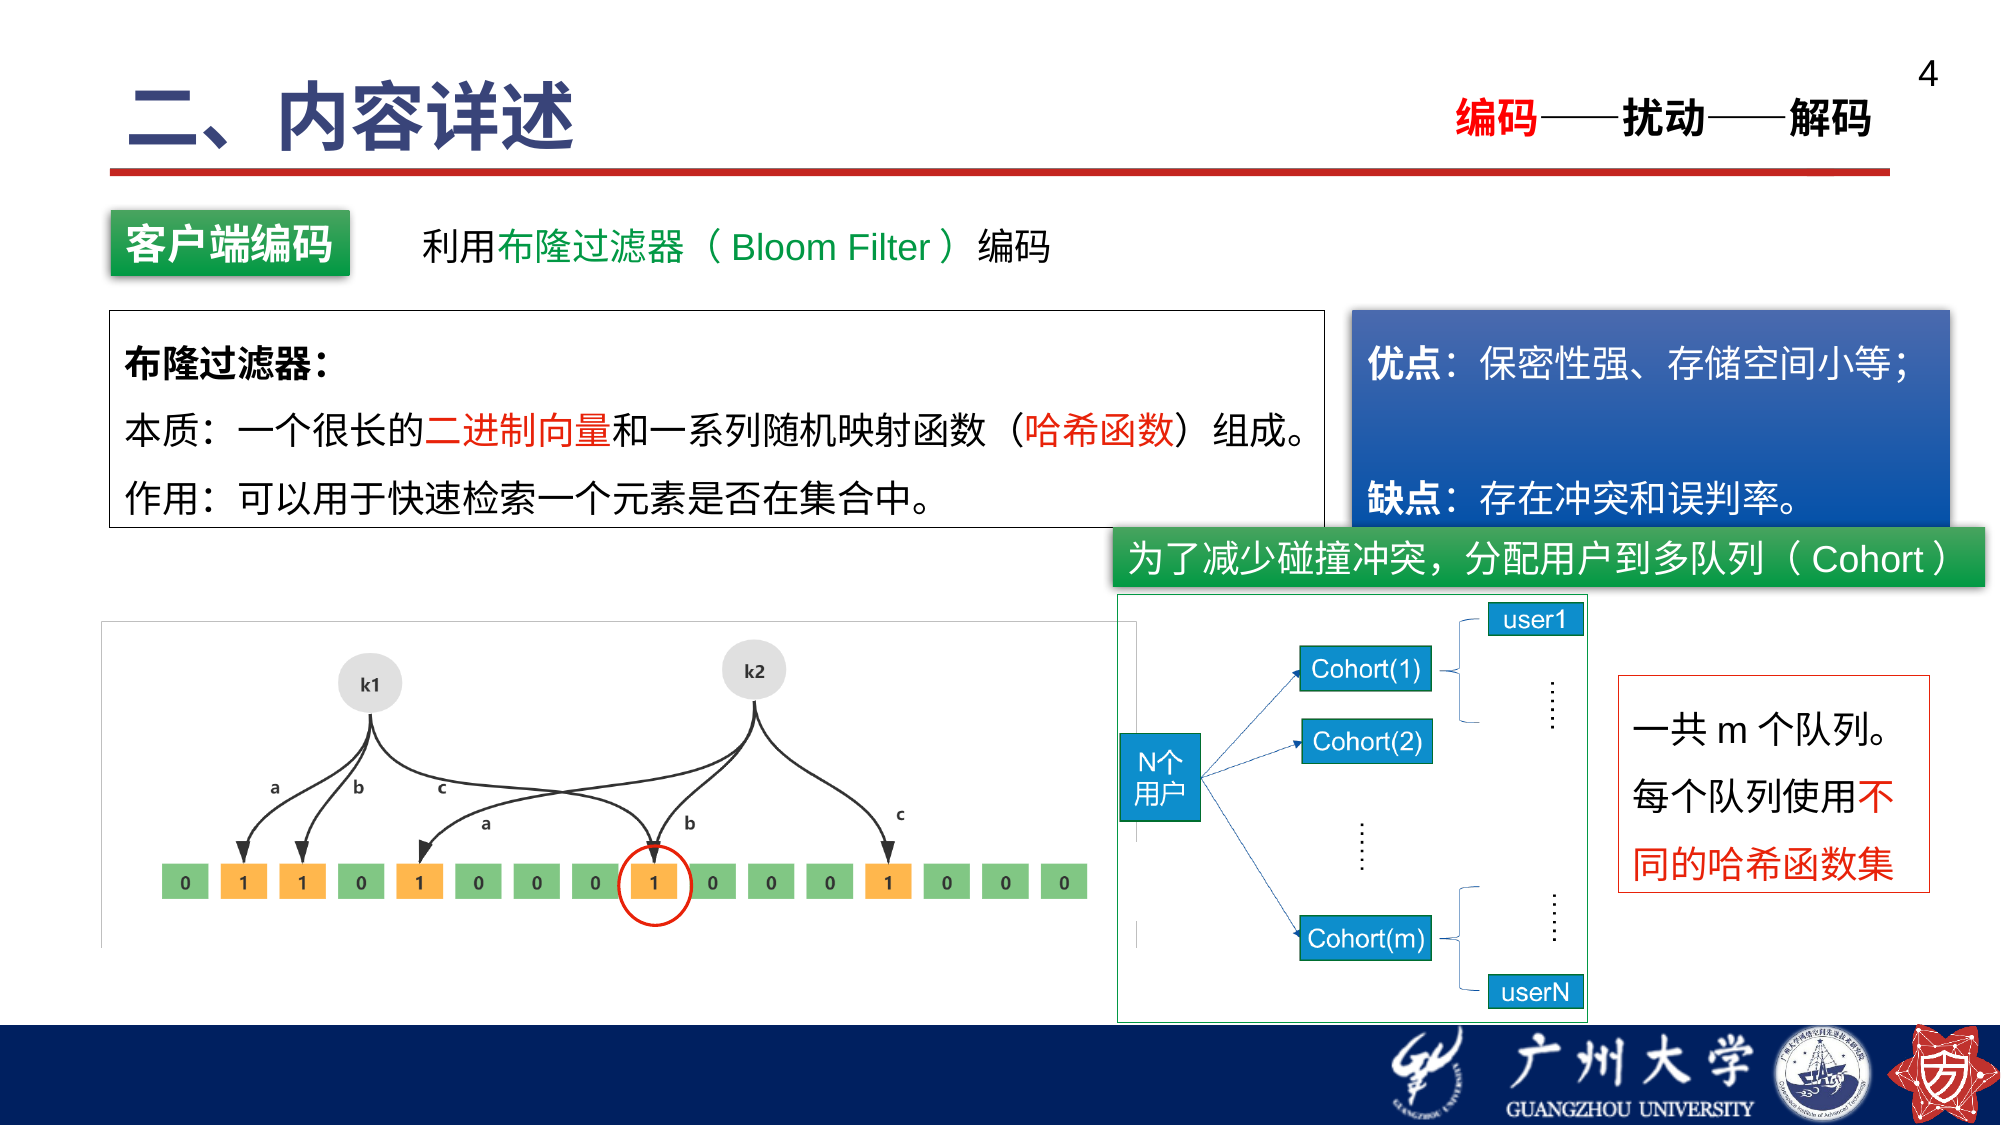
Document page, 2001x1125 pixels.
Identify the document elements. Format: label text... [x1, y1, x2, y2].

title 二、内容详述 [109, 0, 1890, 169]
picture [69, 589, 2001, 1125]
text_box 4 [1903, 41, 1954, 102]
text_box 编码——扰动——解码 [1440, 84, 1888, 150]
text_box 优点：保密性强、存储空间小等； 缺点：存在冲突和误判率。 [1352, 310, 1950, 521]
text_box 布隆过滤器： 本质：一个很长的二进制向量和一系列随机映射函数（哈希函数）组成。 作用：可以用于快速检索一个元素是否在集合中。 [109, 310, 1325, 528]
text_box 一共m个队列。 每个队列使用不同的哈希函数集 [1618, 675, 1930, 893]
text_box 为了减少碰撞冲突，分配用户到多队列（Cohort） [1112, 527, 1986, 587]
text_box 客户端编码 [110, 210, 350, 276]
text_box 利用布隆过滤器（Bloom Filter）编码 [407, 215, 1067, 276]
